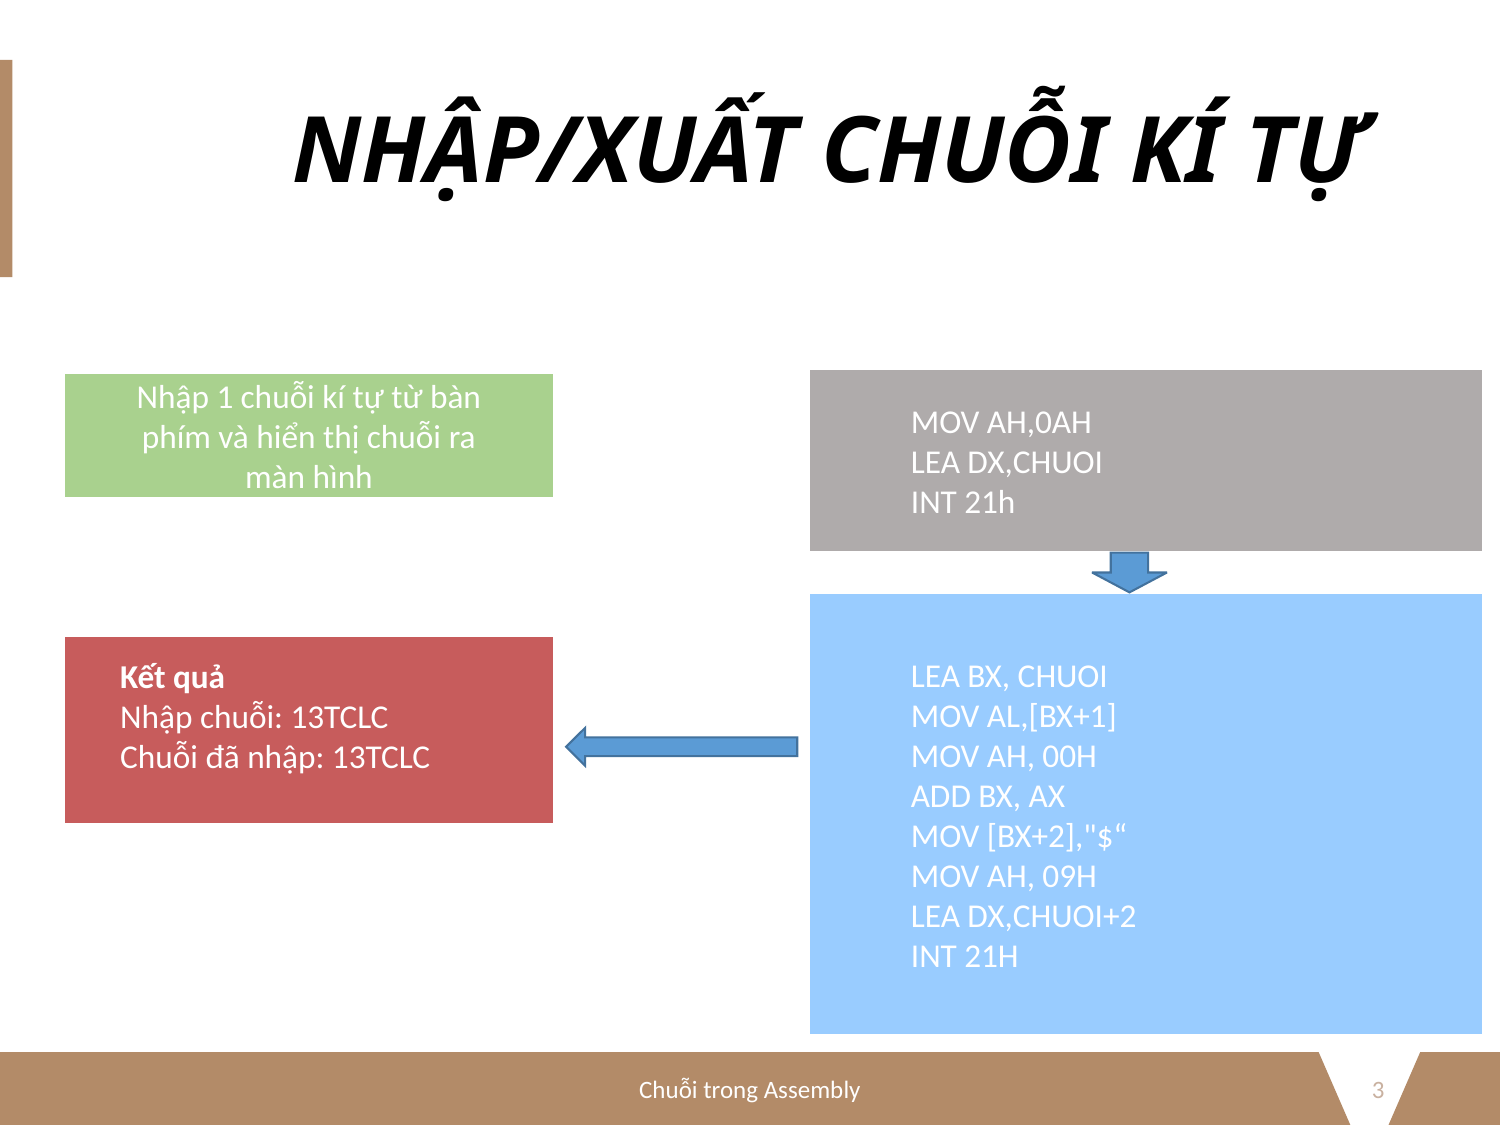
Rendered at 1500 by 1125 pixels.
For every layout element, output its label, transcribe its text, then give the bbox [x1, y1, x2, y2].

text_box MOV AH,0AH LEA DX,CHUOI INT 21h [809, 369, 1483, 552]
text_box Nhập 1 chuỗi kí tự từ bàn phím và hiển thị chuỗi ra màn hình [64, 373, 554, 498]
text_box Kết quả Nhập chuỗi: 13TCLC Chuỗi đã nhập: 13TCLC [64, 636, 554, 824]
slide_number 3 [1328, 1058, 1400, 1119]
title NHẬP/XUẤT CHUỖI KÍ TỰ [277, 43, 1500, 262]
text_box [564, 725, 799, 769]
footer Chuỗi trong Assembly [415, 1058, 1085, 1119]
text_box [1091, 551, 1168, 594]
text_box LEA BX, CHUOI MOV AL,[BX+1] MOV AH, 00H ADD BX, AX MOV [BX+2],"$“ MOV AH, 09H LEA DX,CHUOI+2 INT 21H [809, 593, 1483, 1035]
